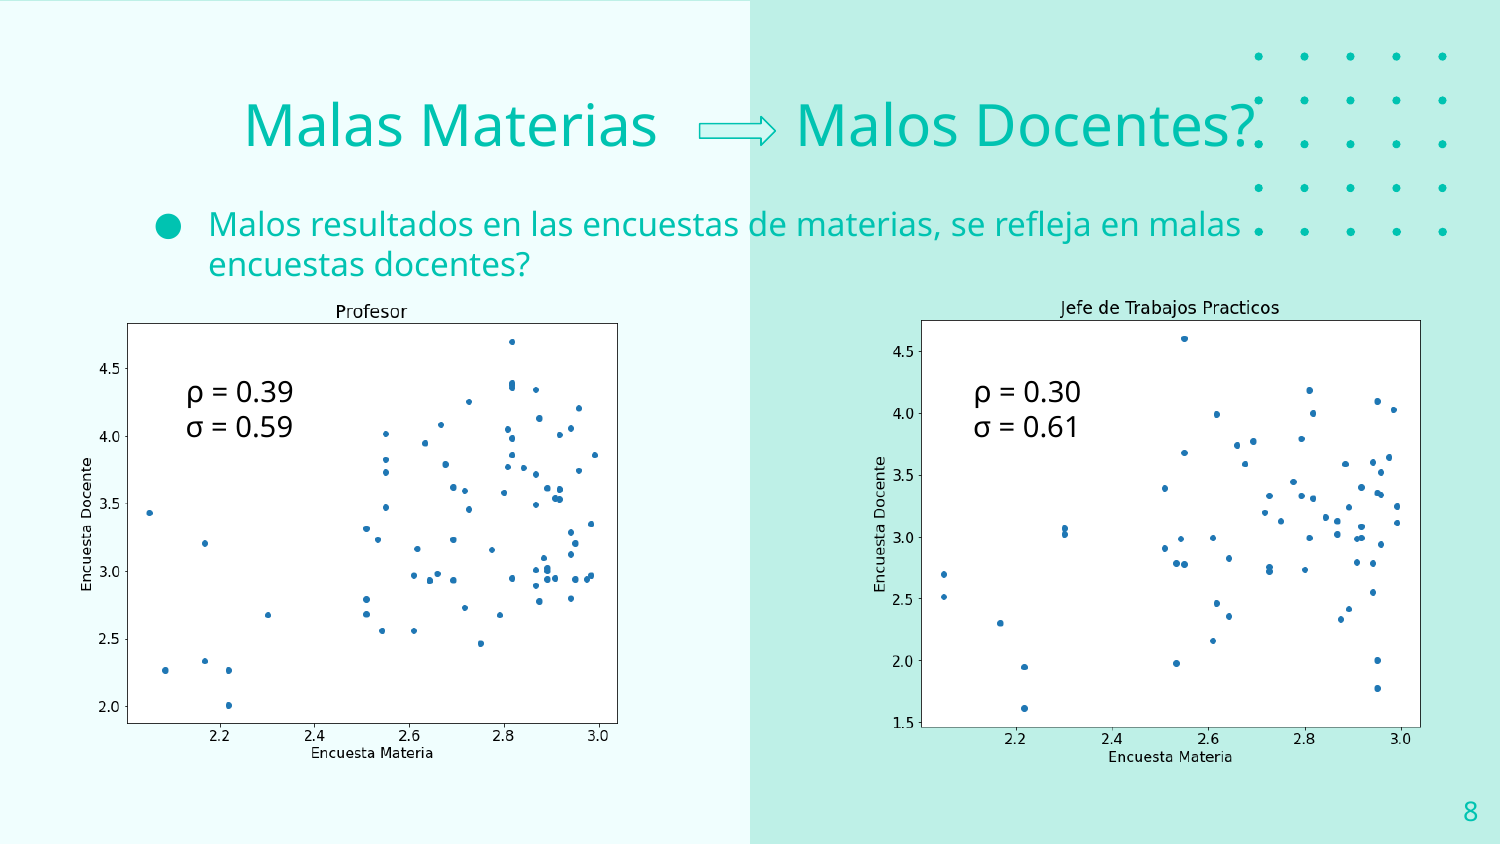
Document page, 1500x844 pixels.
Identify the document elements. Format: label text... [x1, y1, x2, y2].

list Malos resultados en las encuestas de materias, se refleja en malas encuestas docentes? [118, 187, 1305, 755]
picture [868, 292, 1426, 771]
title Malas Materias Malos Docentes? [118, 72, 1382, 167]
text_box [699, 116, 776, 146]
picture [74, 297, 622, 767]
slide_number ‹#› [1403, 779, 1494, 844]
